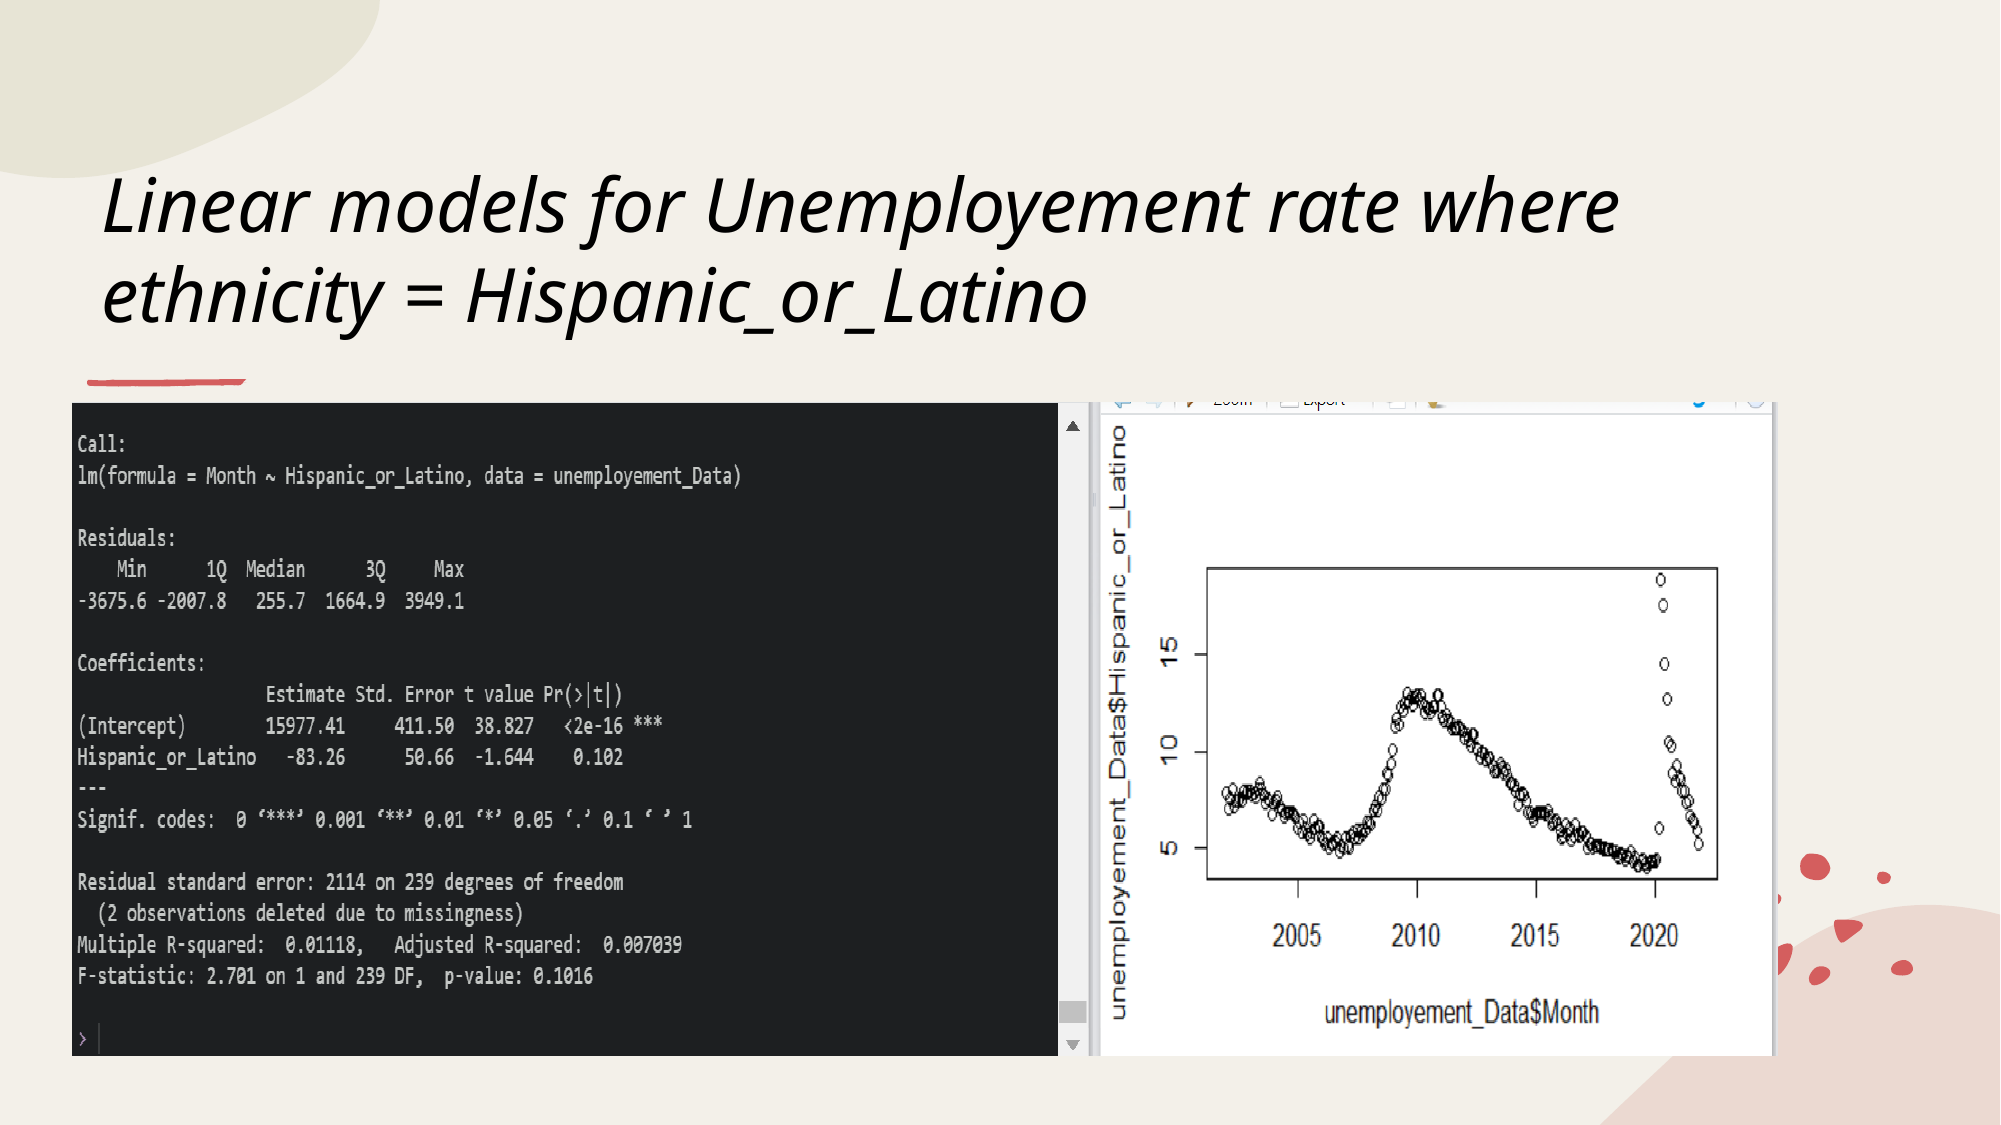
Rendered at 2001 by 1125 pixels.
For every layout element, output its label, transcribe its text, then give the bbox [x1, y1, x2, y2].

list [72, 402, 1778, 1056]
title Linear models for Unemployement rate where ethnicity = Hispanic_or_Latino [86, 129, 1740, 345]
